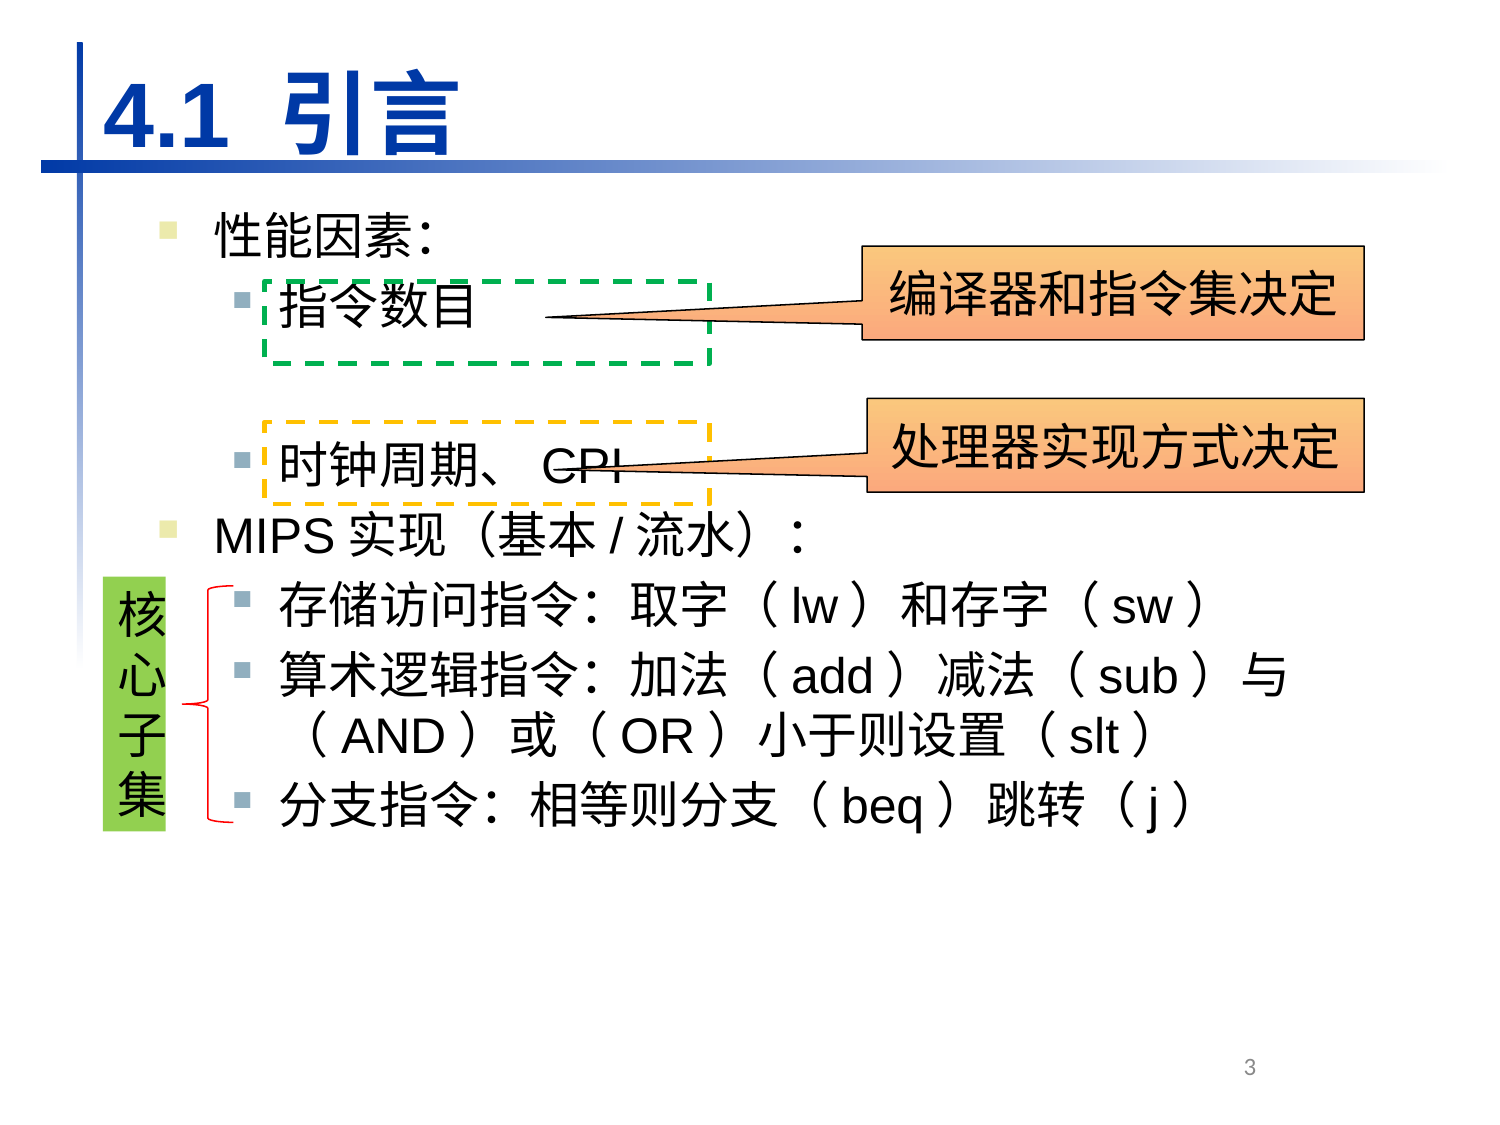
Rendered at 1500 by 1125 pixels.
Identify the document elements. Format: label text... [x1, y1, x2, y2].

text_box 处理器实现方式决定 [553, 398, 1365, 493]
text_box 核心子集 [102, 576, 166, 832]
text_box 编译器和指令集决定 [545, 246, 1365, 340]
text_box [264, 421, 710, 504]
text_box [264, 281, 710, 364]
text_box [181, 585, 234, 824]
title 4.1 引言 [88, 19, 1439, 174]
slide_number 3 [1074, 1042, 1425, 1103]
list 性能因素： 指令数目 时钟周期、CPI MIPS实现（基本/流水）： 存储访问指令：取字（lw）和存字（sw） 算术逻辑指令：加法（add）减法（sub）与（AND）或（OR）小于则设置（slt） 分支指令：相等则分支（beq）跳转（j） [142, 196, 1442, 985]
